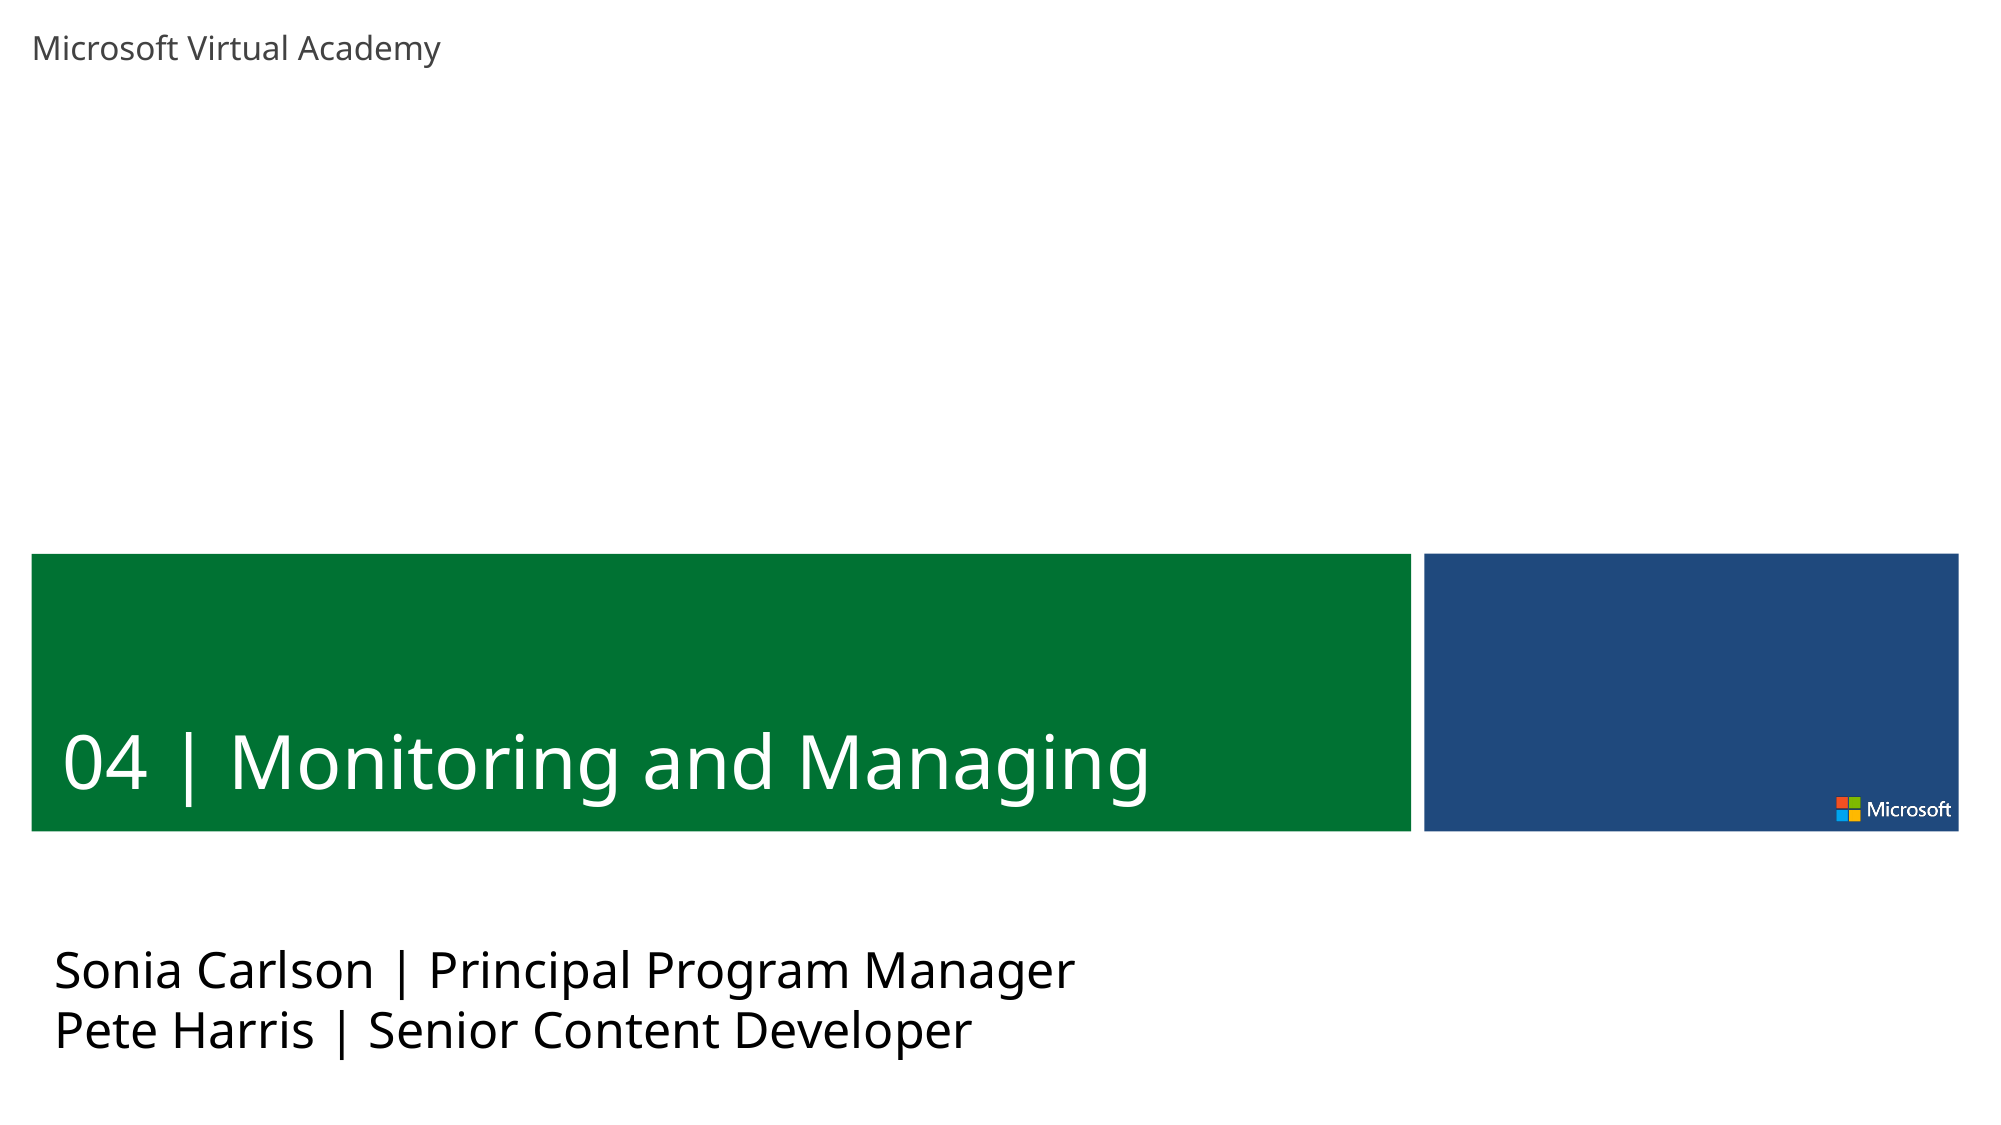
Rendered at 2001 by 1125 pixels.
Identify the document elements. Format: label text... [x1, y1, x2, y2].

list 04 | Monitoring and Managing [47, 568, 1396, 813]
subtitle Sonia Carlson | Principal Program Manager Pete Harris | Senior Content Developer [31, 841, 1412, 1082]
picture [1834, 790, 1956, 827]
